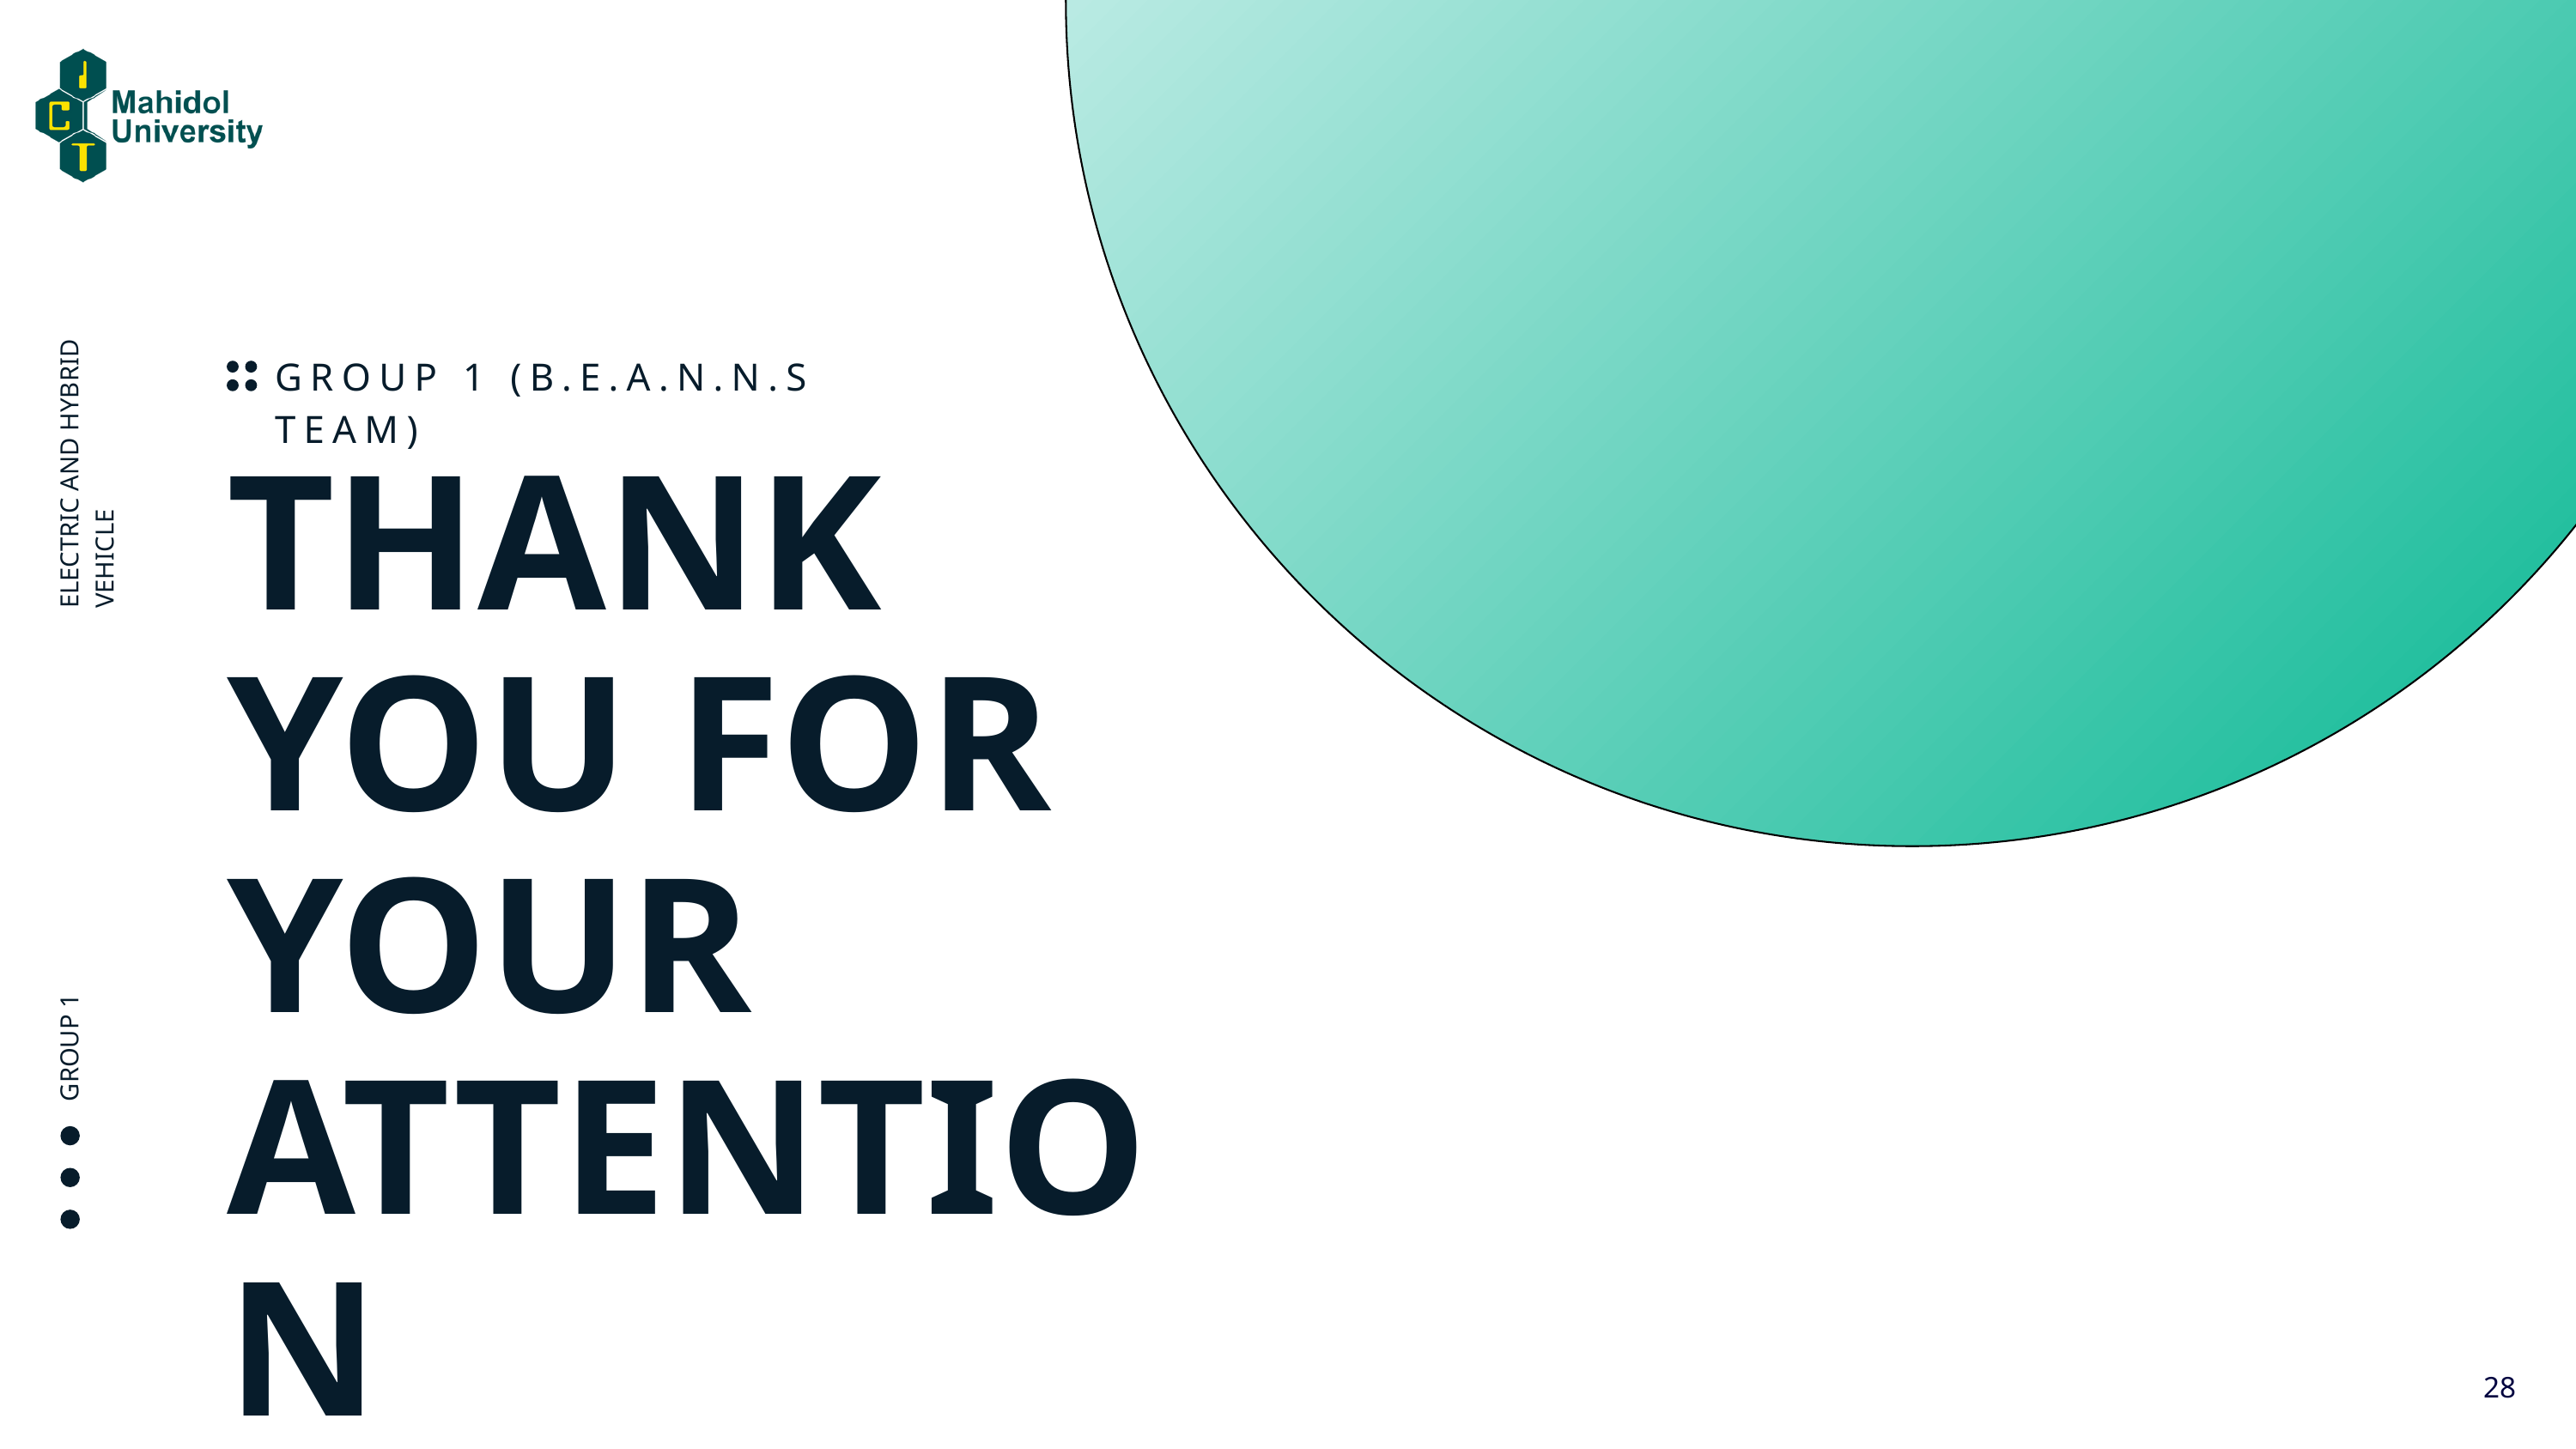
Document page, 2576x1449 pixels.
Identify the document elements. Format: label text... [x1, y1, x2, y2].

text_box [60, 1125, 81, 1146]
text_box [245, 360, 258, 373]
text_box GROUP 1 (B.E.A.N.N.S TEAM) [275, 345, 968, 445]
text_box ELECTRIC AND HYBRID VEHICLE [48, 239, 119, 609]
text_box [226, 360, 240, 373]
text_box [1066, 0, 2576, 846]
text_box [60, 1167, 81, 1188]
text_box THANK YOU FOR YOUR ATTENTION [227, 445, 1268, 1449]
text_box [60, 1209, 81, 1229]
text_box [226, 379, 240, 391]
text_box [245, 379, 258, 391]
text_box [17, 40, 272, 191]
text_box GROUP 1 [48, 921, 84, 1102]
text_box 28 [2482, 1357, 2521, 1404]
